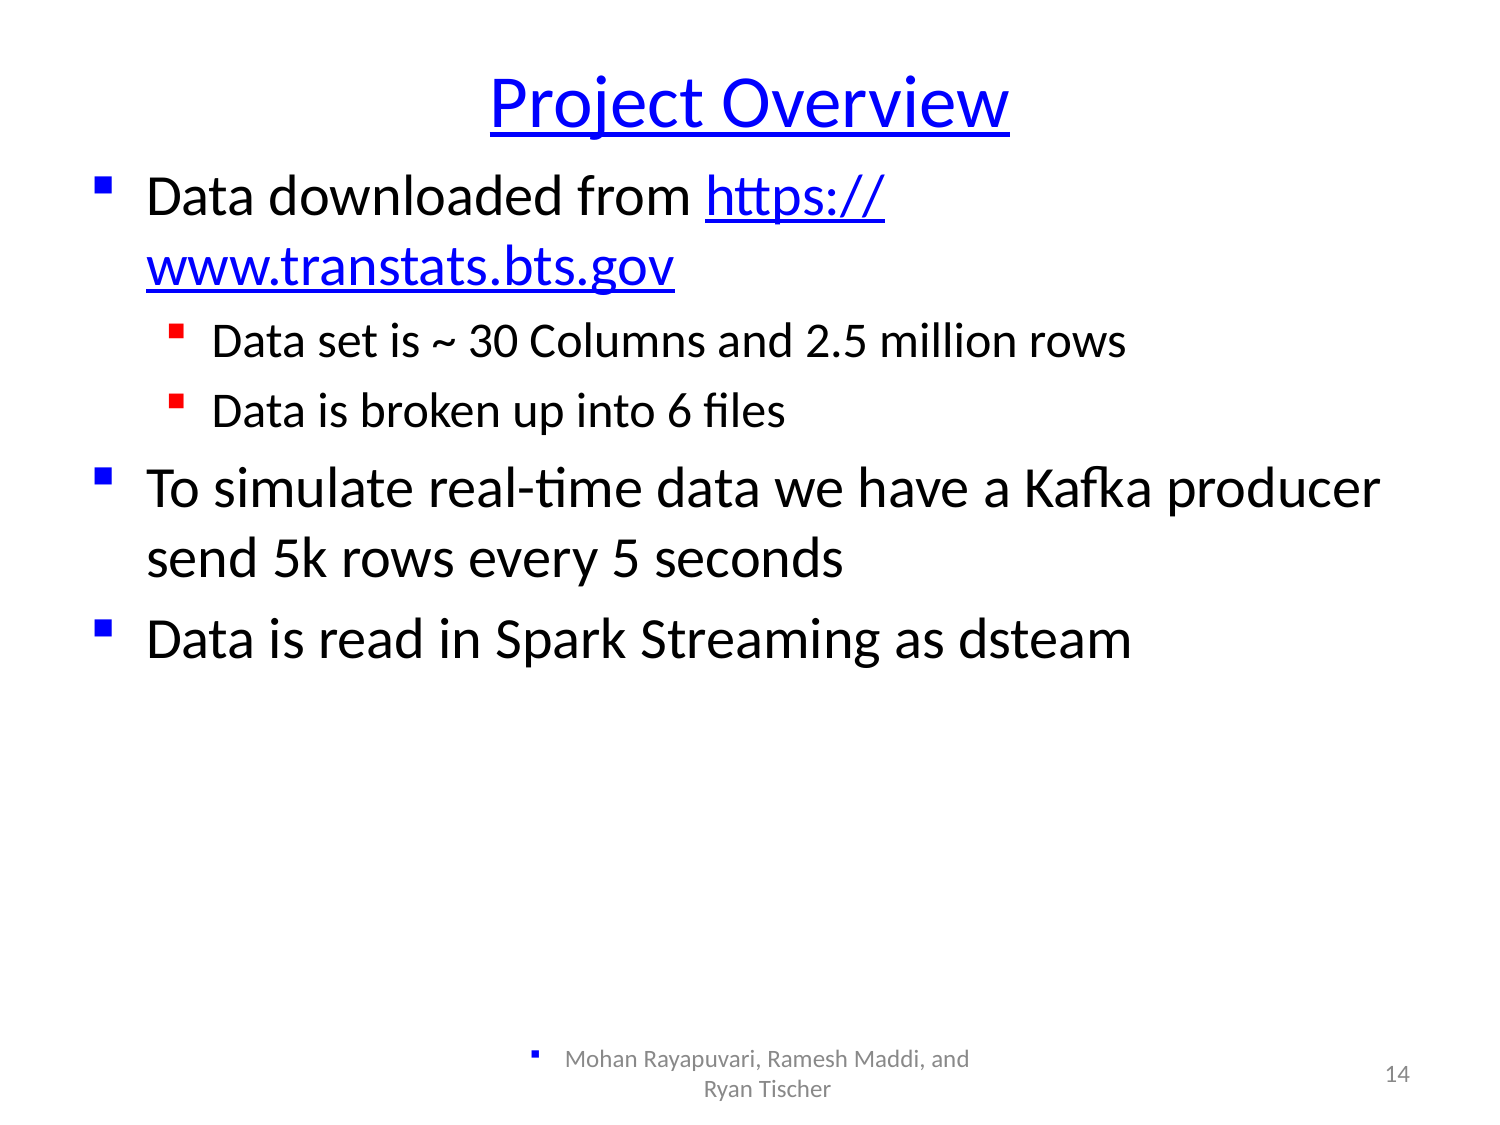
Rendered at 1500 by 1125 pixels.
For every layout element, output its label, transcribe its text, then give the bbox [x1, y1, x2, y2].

footer Mohan Rayapuvari, Ramesh Maddi, and Ryan Tischer [512, 1042, 988, 1103]
slide_number 14 [1074, 1042, 1425, 1103]
title Project Overview [75, 45, 1425, 149]
text_box Data downloaded from https://www.transtats.bts.gov Data set is ~ 30 Columns and 2.5 million rows Data is broken up into 6 files To simulate real-time data we have a Kafka producer send 5k rows every 5 seconds Data is read in Spark Streaming as dsteam [74, 149, 1425, 1025]
